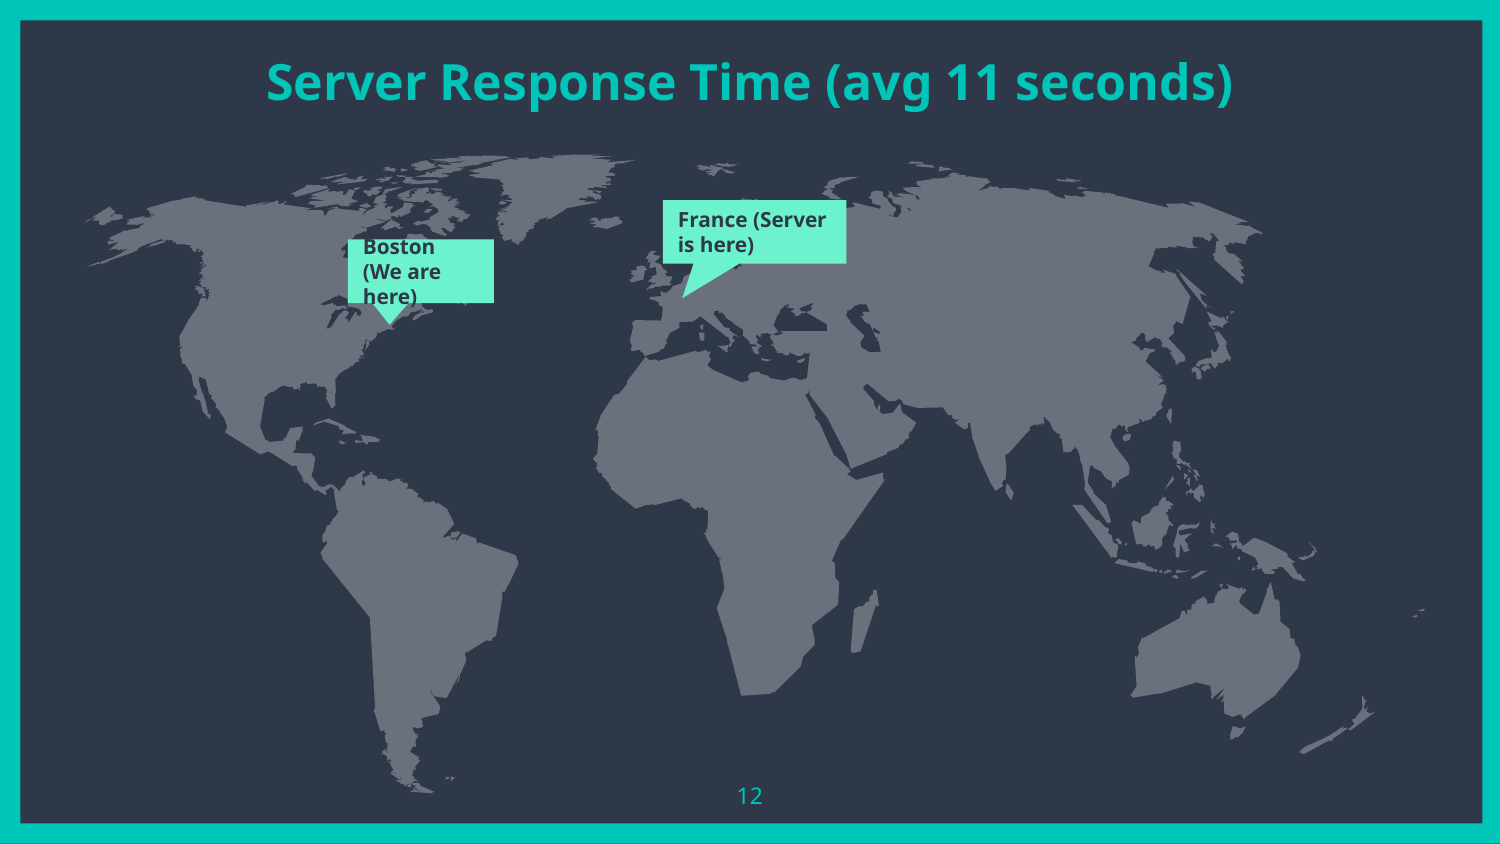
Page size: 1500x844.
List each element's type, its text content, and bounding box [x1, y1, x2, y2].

text_box [938, 166, 953, 172]
text_box [907, 161, 937, 169]
text_box [396, 154, 638, 245]
text_box [1297, 542, 1318, 561]
text_box [1299, 696, 1376, 755]
text_box [1130, 582, 1301, 720]
text_box [382, 166, 397, 172]
text_box Boston (We are here) [347, 239, 494, 325]
text_box [695, 163, 739, 177]
slide_number 12 [705, 766, 795, 832]
text_box [592, 172, 1263, 696]
text_box [84, 184, 519, 794]
title Server Response Time (avg 11 seconds) [97, 20, 1403, 141]
text_box France (Server is here) [662, 200, 847, 299]
text_box [1229, 725, 1246, 740]
text_box [374, 176, 393, 183]
text_box [1225, 531, 1307, 582]
text_box [320, 173, 368, 185]
